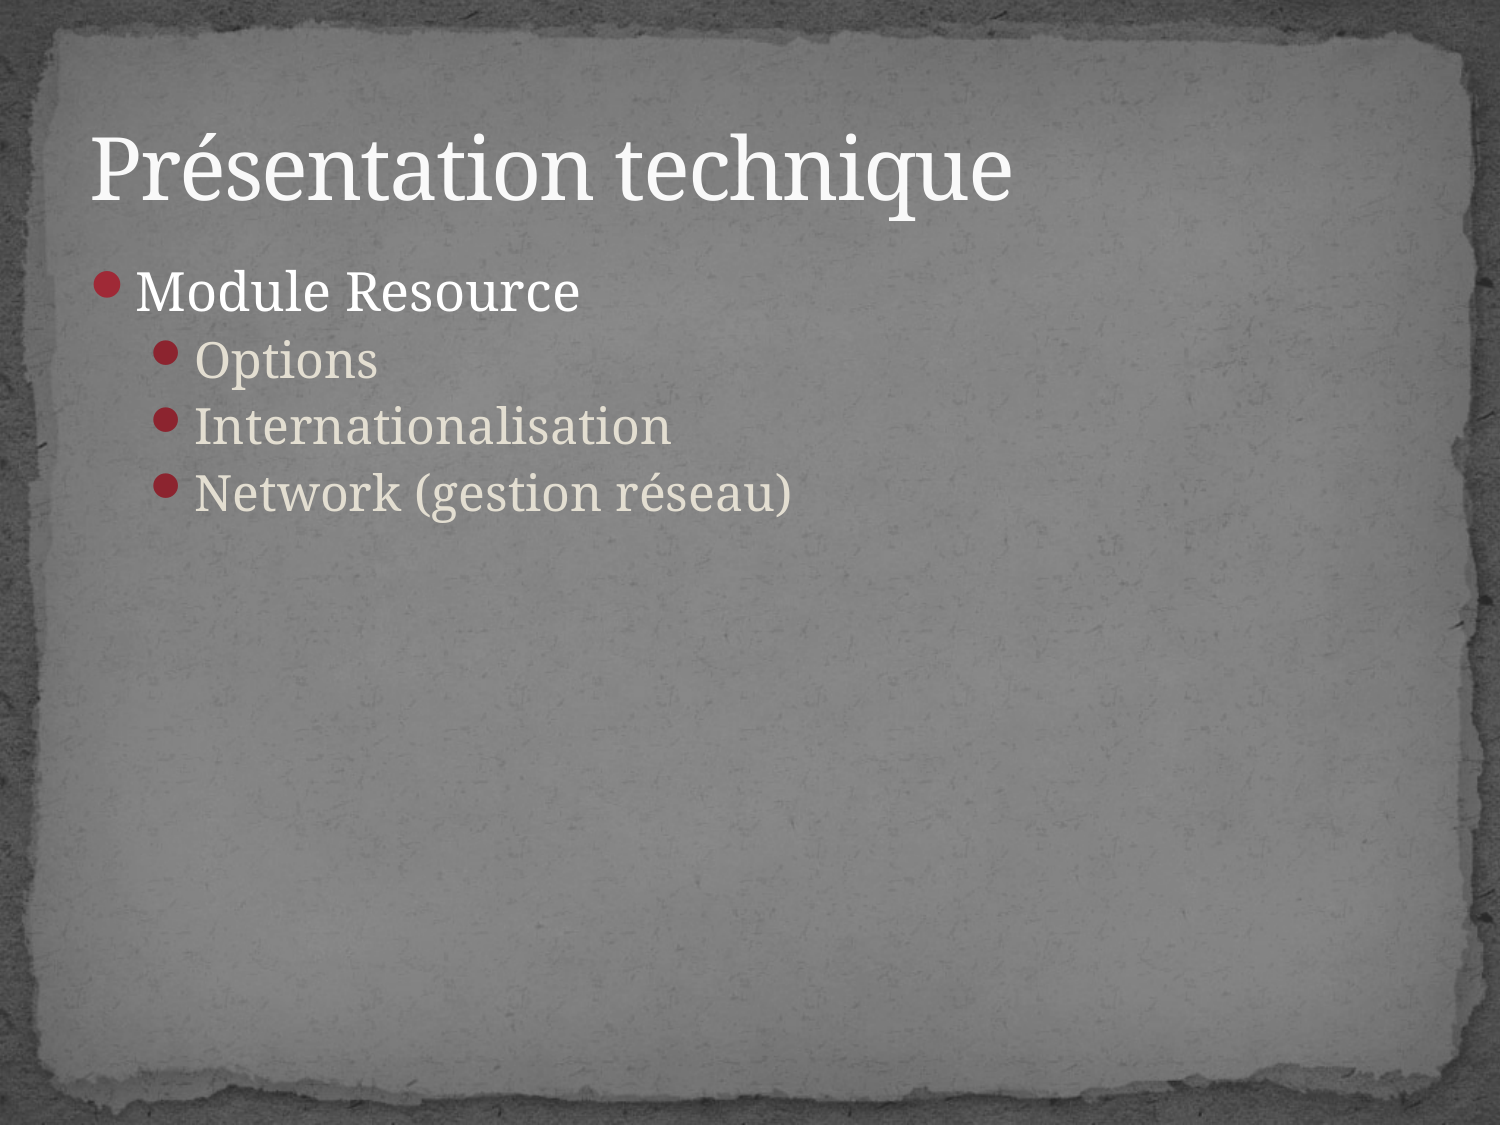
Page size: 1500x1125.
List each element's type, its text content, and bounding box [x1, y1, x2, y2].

list Module Resource Options Internationalisation Network (gestion réseau) [75, 249, 1425, 1000]
title Présentation technique [74, 24, 1425, 225]
